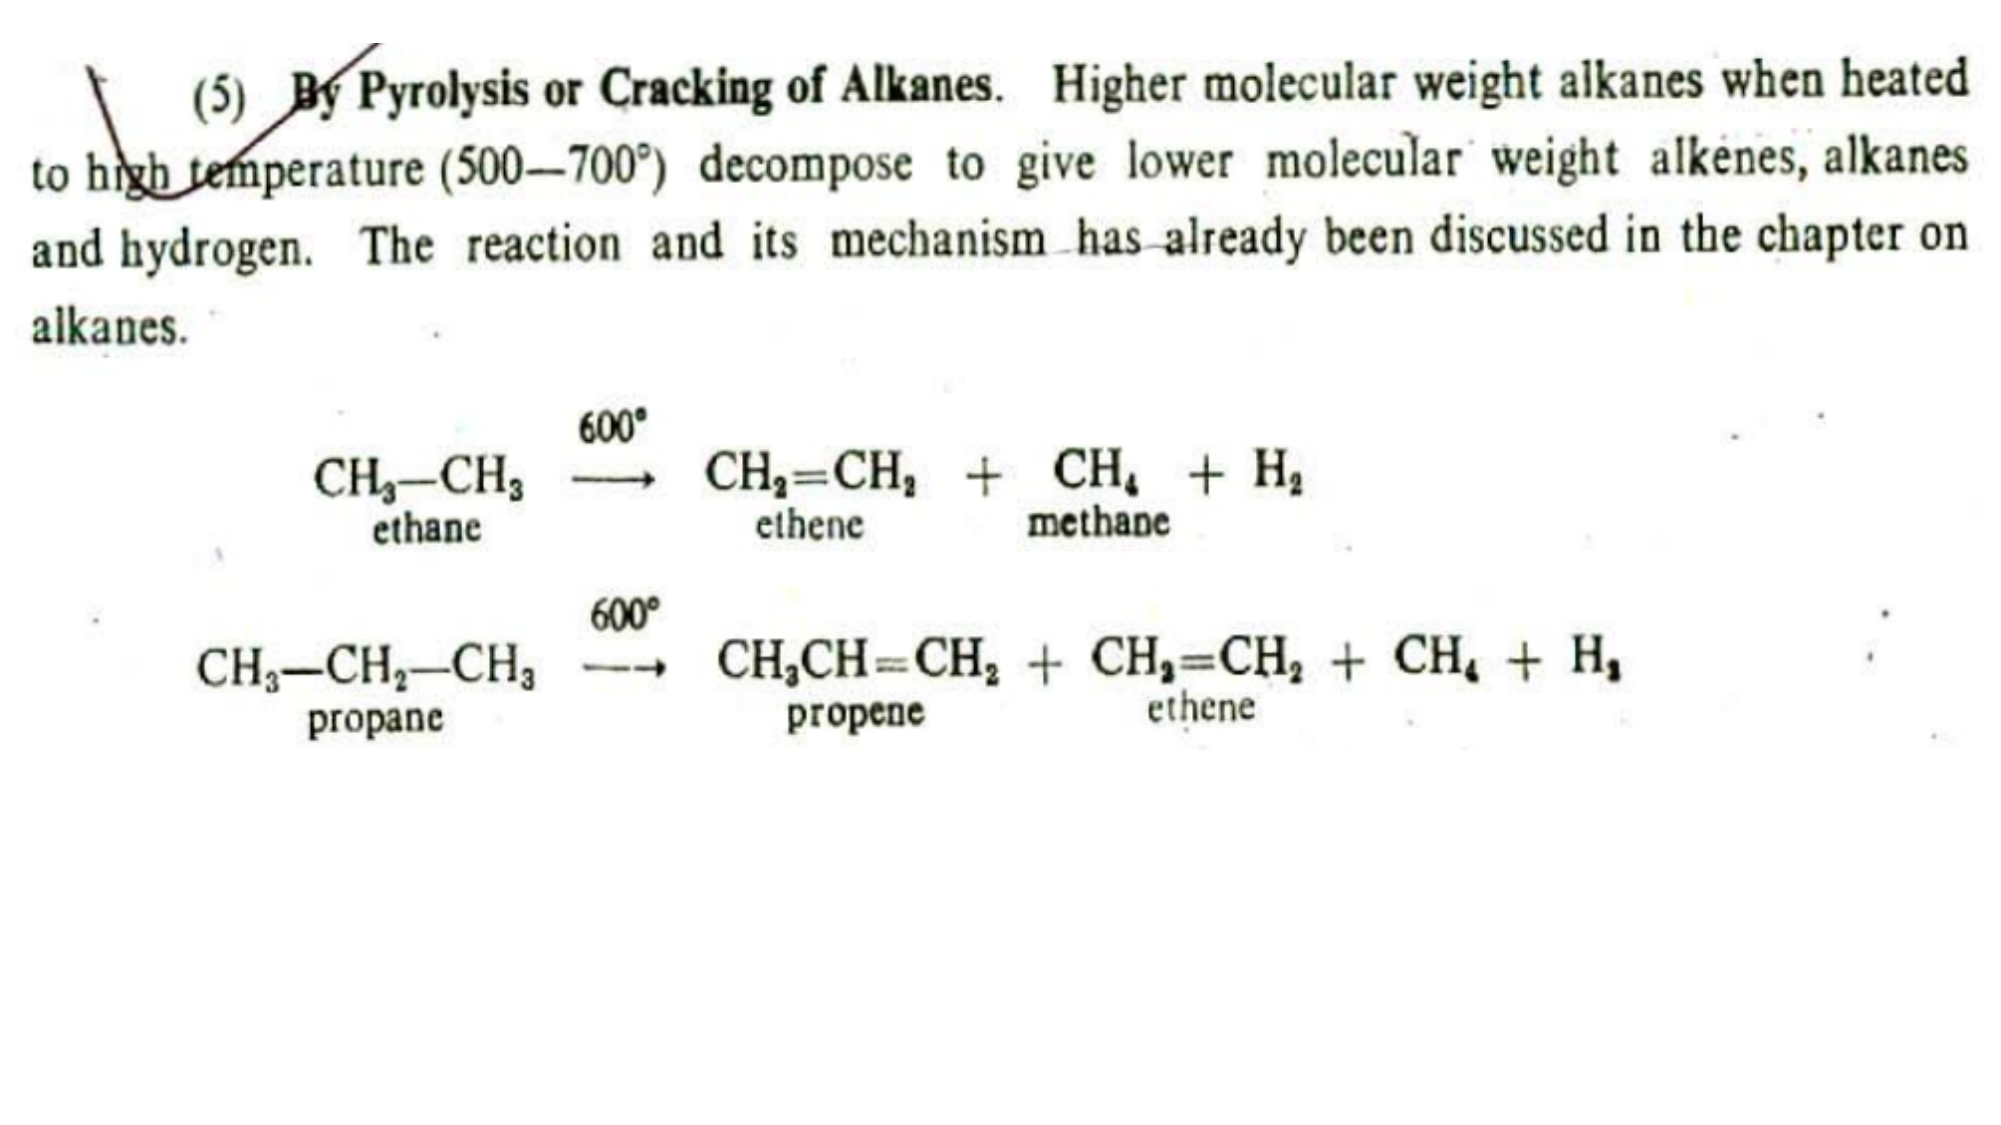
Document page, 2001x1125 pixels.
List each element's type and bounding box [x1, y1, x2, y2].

picture [0, 43, 2000, 751]
